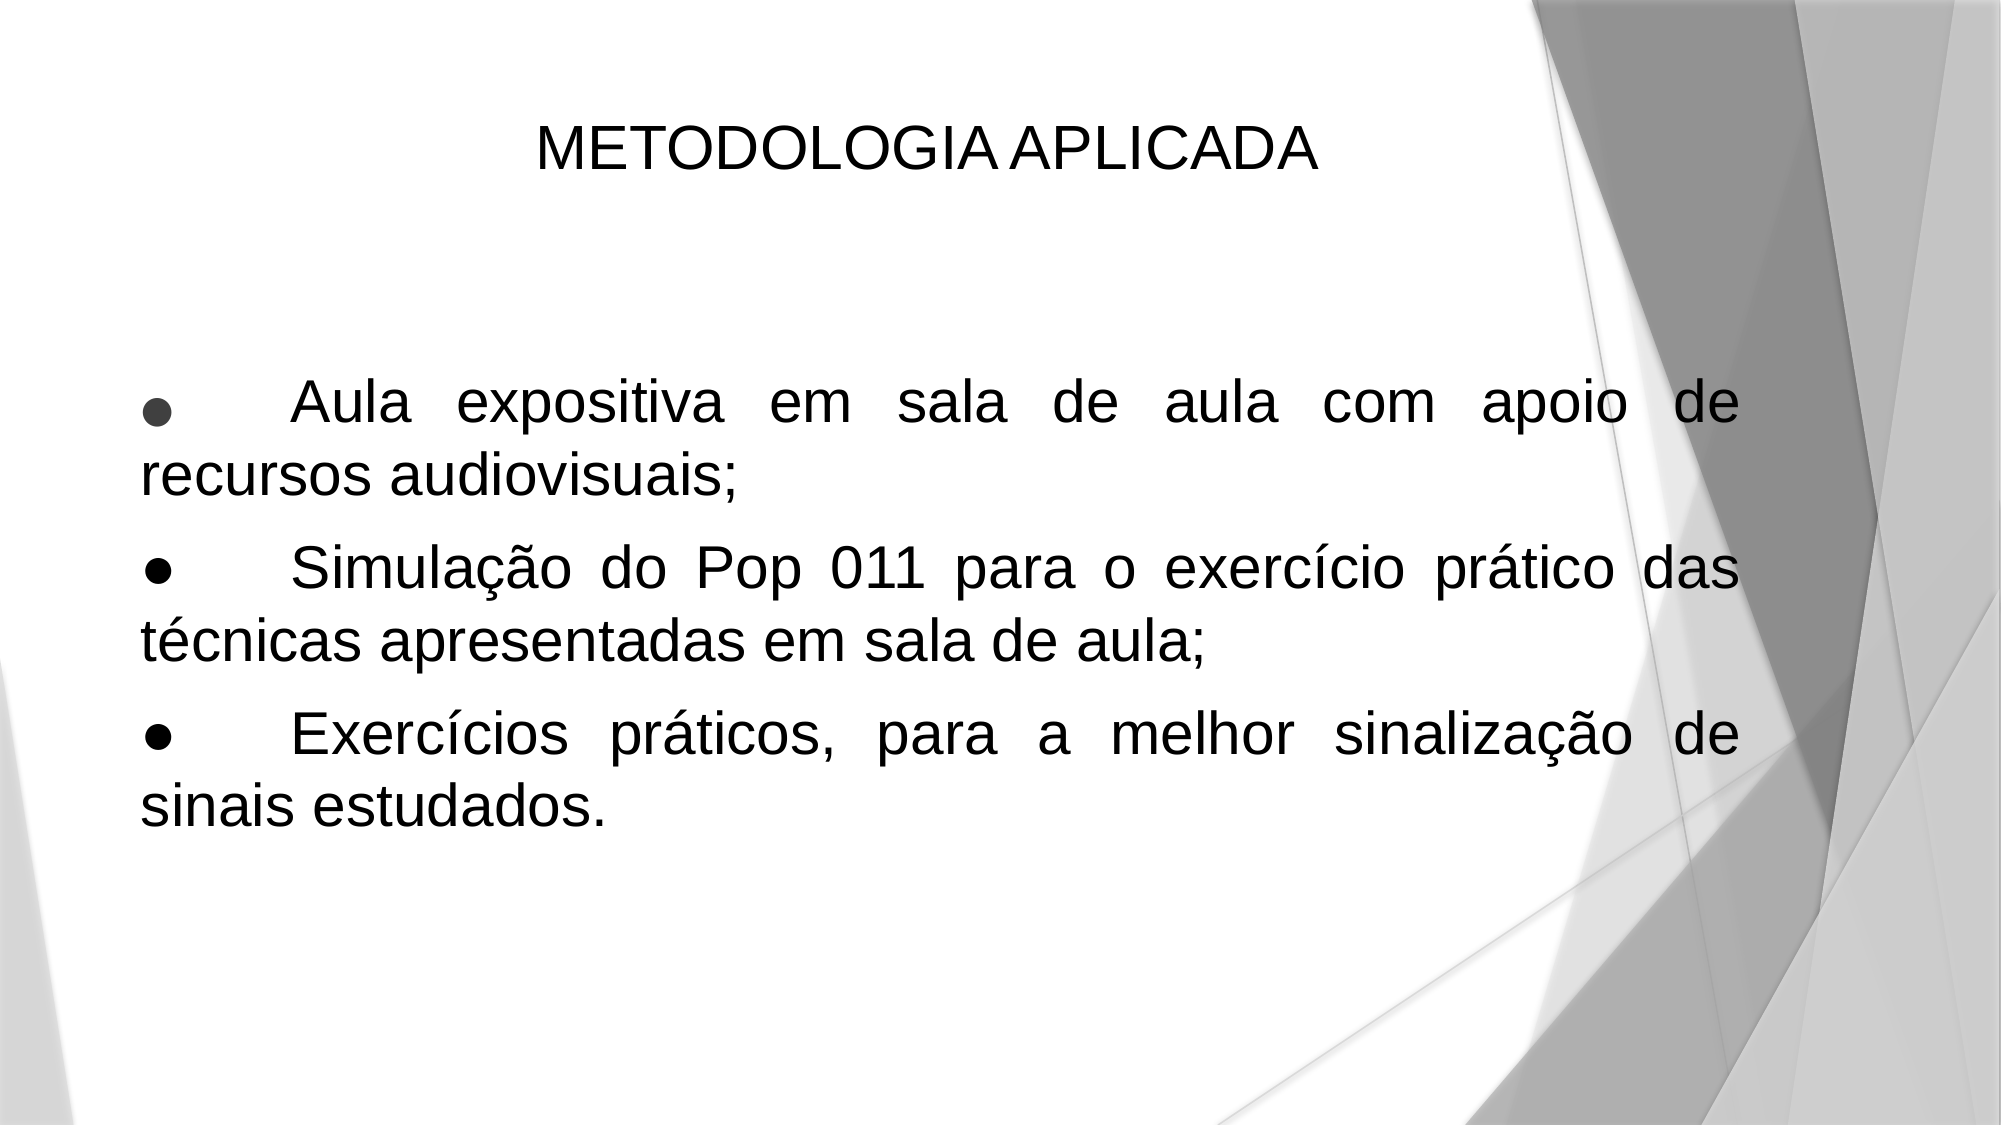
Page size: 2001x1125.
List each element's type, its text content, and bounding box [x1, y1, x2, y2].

text_box METODOLOGIA APLICADA [222, 99, 1633, 223]
text_box ● Aula expositiva em sala de aula com apoio de recursos audiovisuais; ● Simulação do Pop 011 para o exercício prático das técnicas apresentadas em sala de aula; ● Exercícios práticos, para a melhor sinalização de sinais estudados. [126, 223, 1758, 963]
